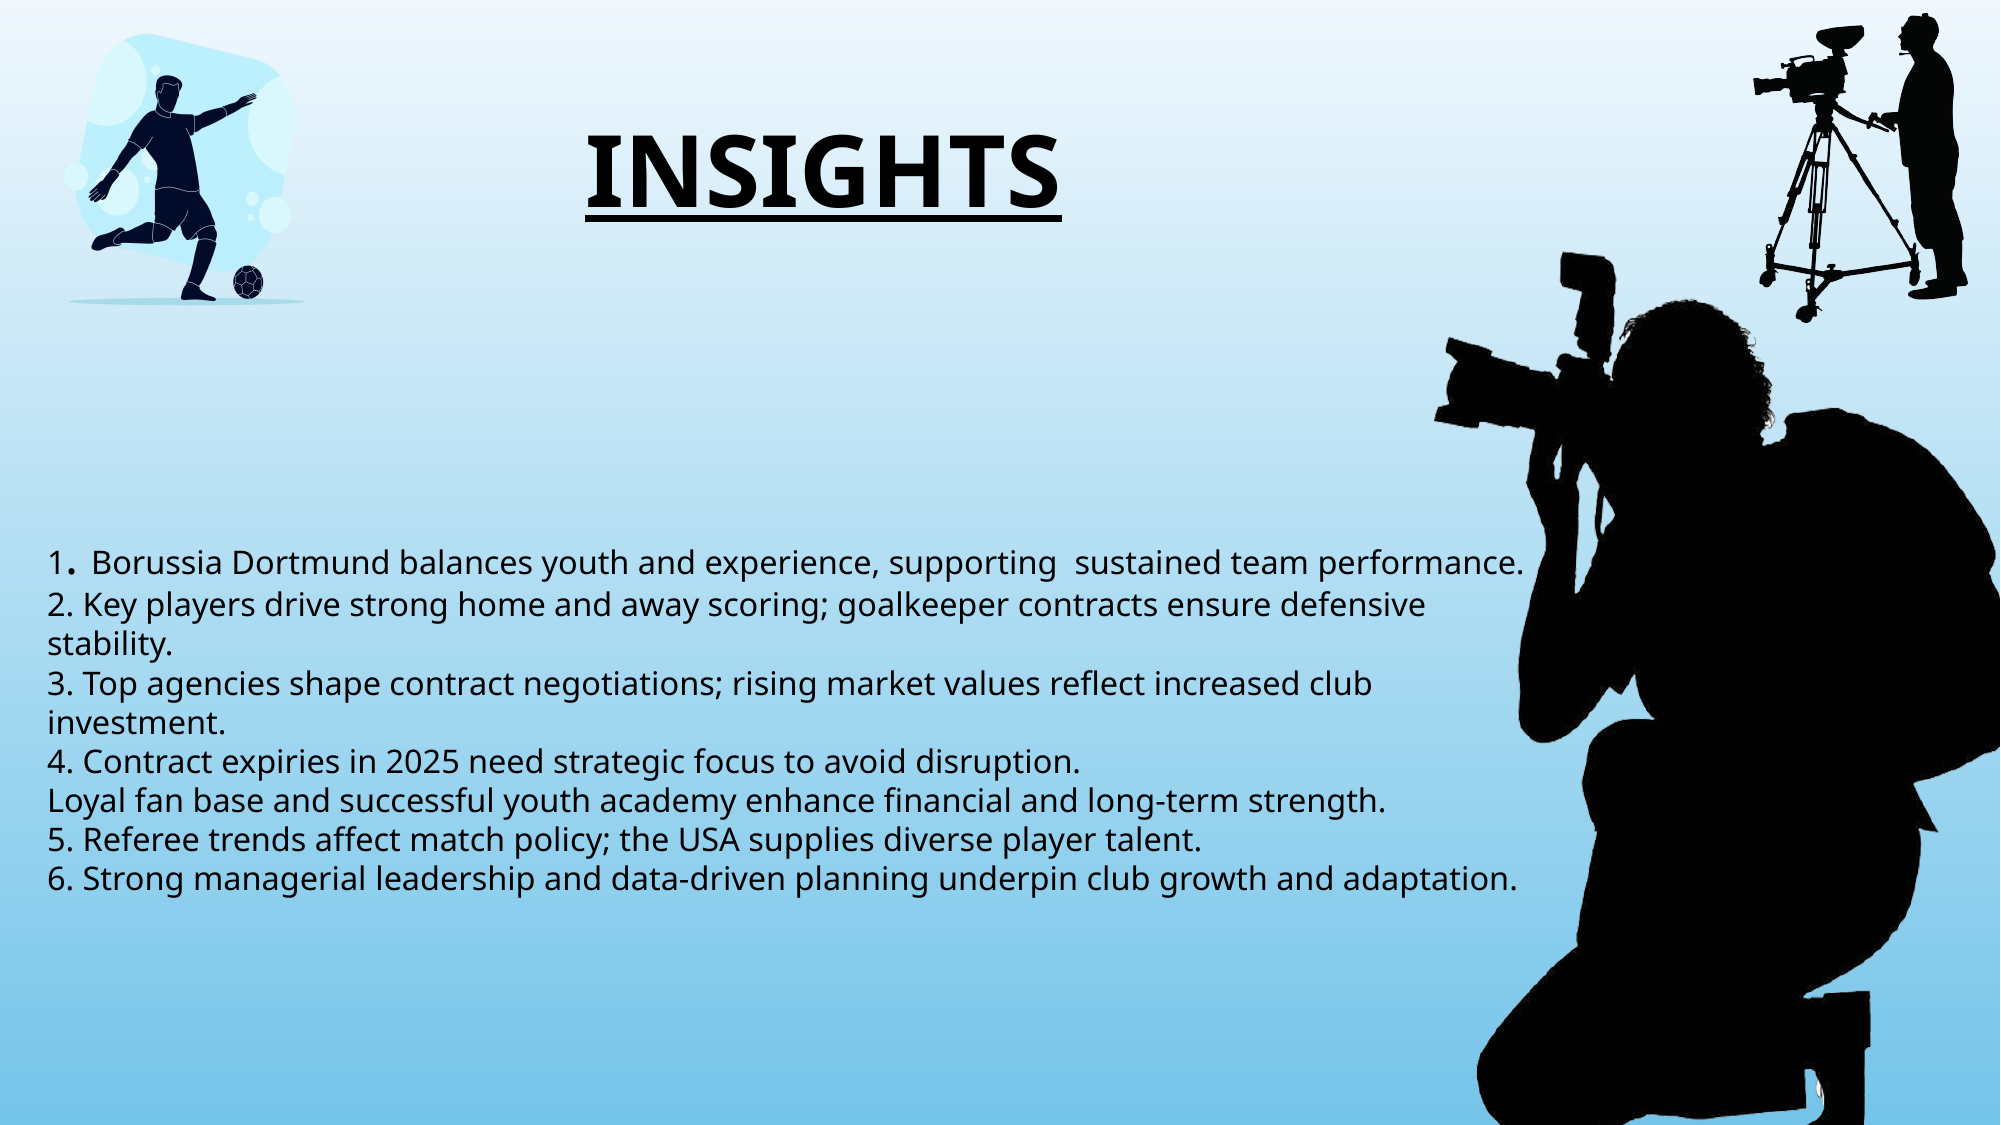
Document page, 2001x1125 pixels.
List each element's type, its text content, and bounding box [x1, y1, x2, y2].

title 1. Borussia Dortmund balances youth and experience, supporting sustained team performance. 2. Key players drive strong home and away scoring; goalkeeper contracts ensure defensive stability. 3. Top agencies shape contract negotiations; rising market values reflect increased club investment. 4. Contract expiries in 2025 need strategic focus to avoid disruption. Loyal fan base and successful youth academy enhance financial and long-term strength. 5. Referee trends affect match policy; the USA supplies diverse player talent. 6. Strong managerial leadership and data-driven planning underpin club growth and adaptation. [32, 368, 1411, 1125]
picture [31, 0, 333, 337]
text_box INSIGHTS [570, 99, 1099, 235]
picture [1411, 12, 2000, 1125]
